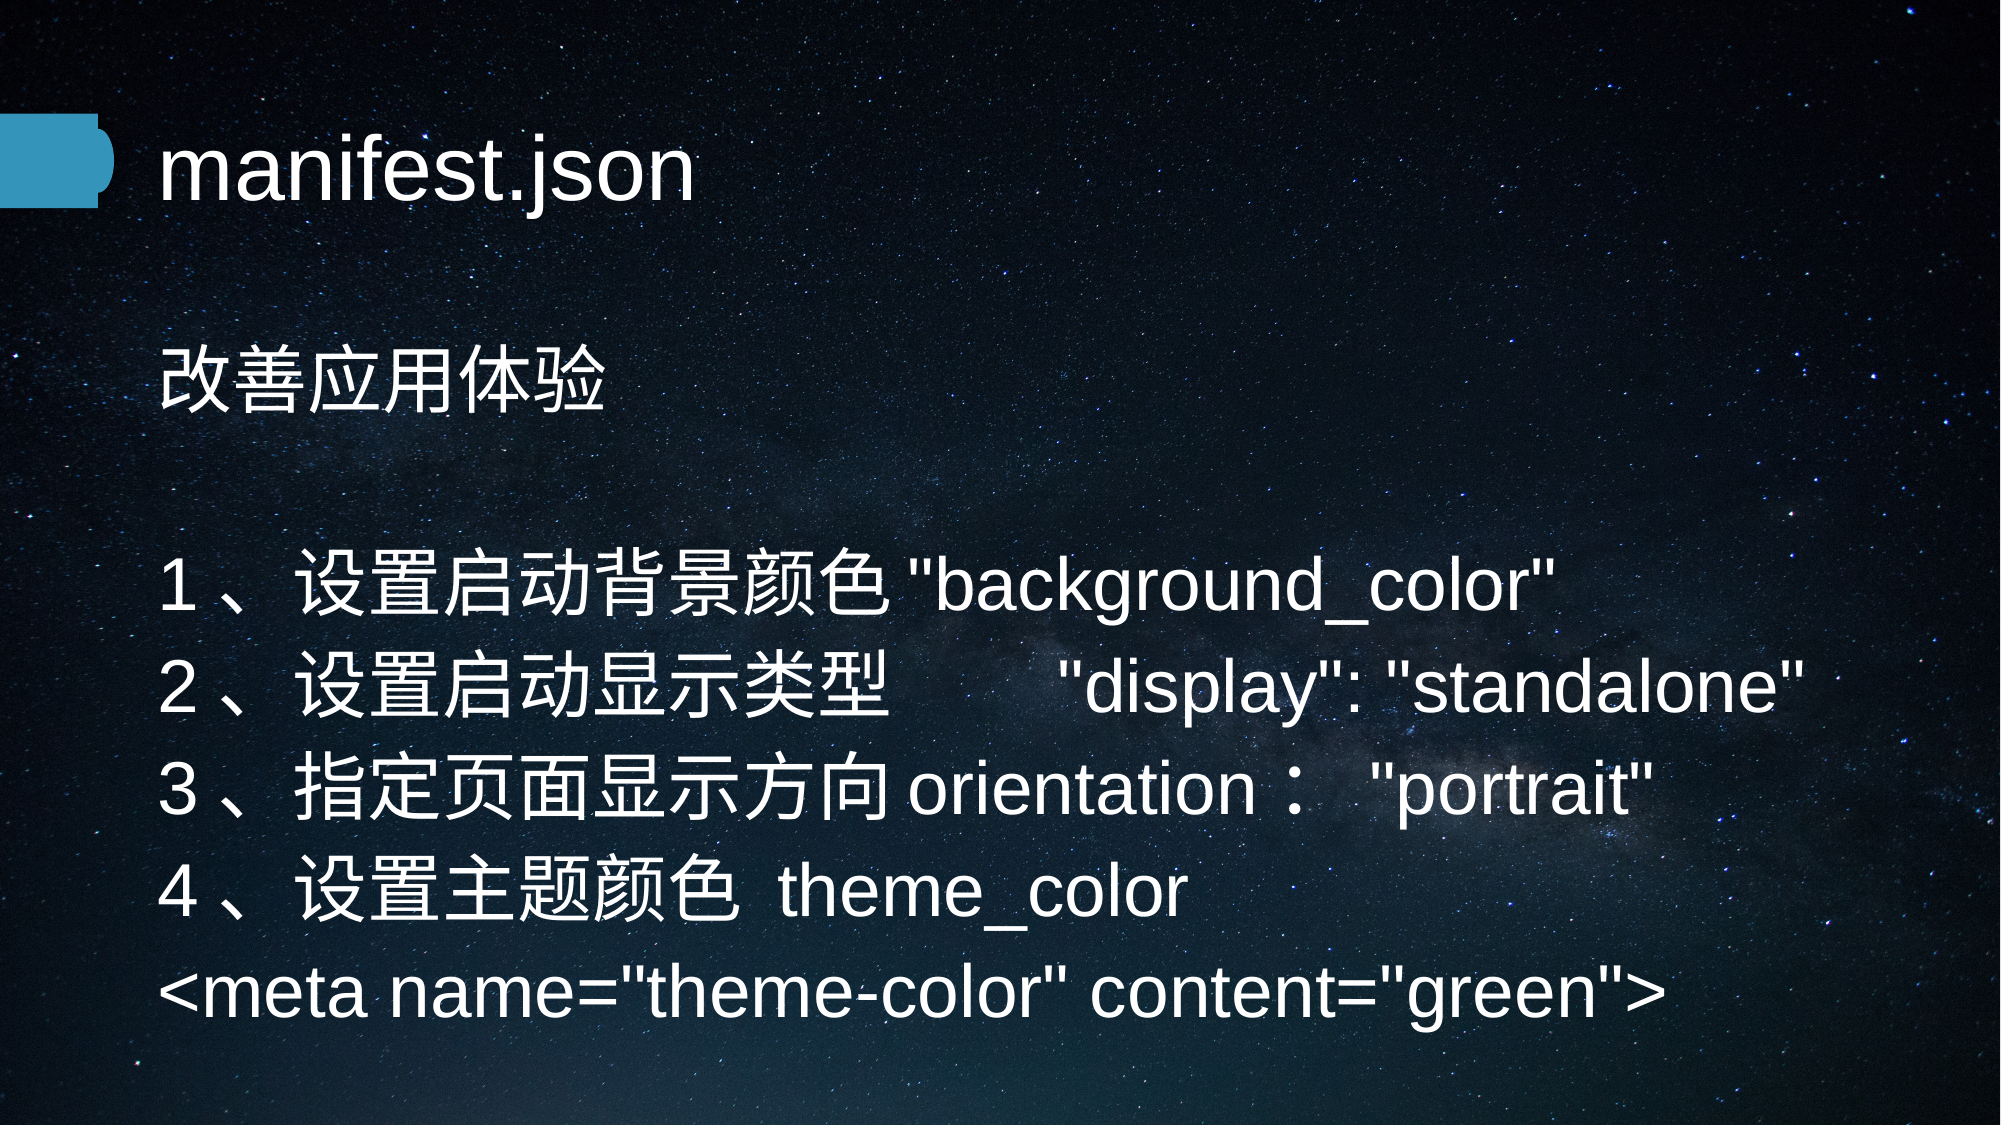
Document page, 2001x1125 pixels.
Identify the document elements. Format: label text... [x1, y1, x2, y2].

list manifest.json 改善应用体验 1、设置启动背景颜色 "background_color" 2、设置启动显示类型 "display": "standalone" 3、指定页面显示方向 orientation："portrait" 4、设置主题颜色 theme_color <meta name="theme-color" content="green"> [143, 113, 1863, 1109]
picture [0, 0, 2001, 1125]
